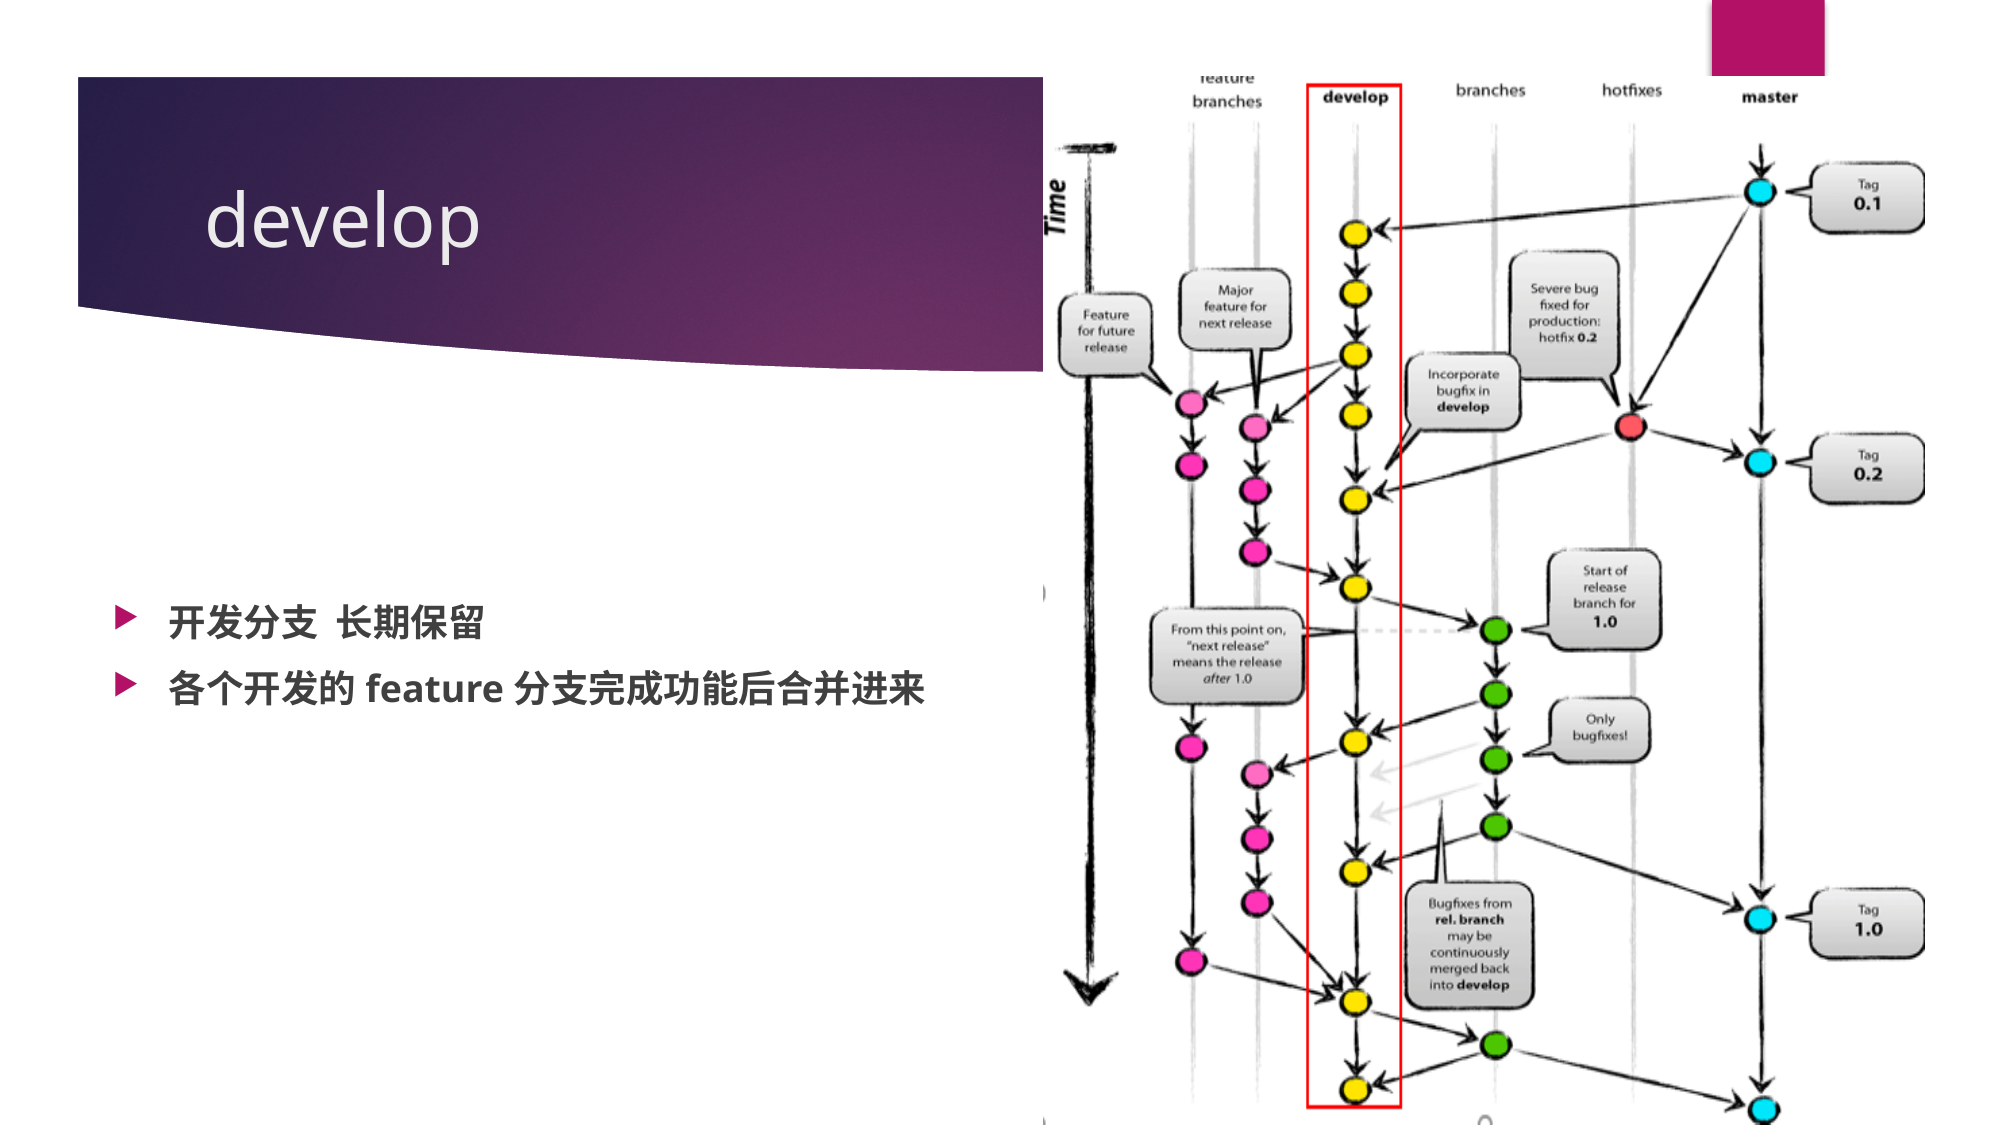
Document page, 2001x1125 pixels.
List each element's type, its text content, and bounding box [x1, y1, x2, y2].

picture [1043, 76, 1925, 1125]
list 开发分支 长期保留 各个开发的feature分支完成功能后合并进来 [97, 526, 1037, 1087]
title develop [189, 159, 1037, 276]
